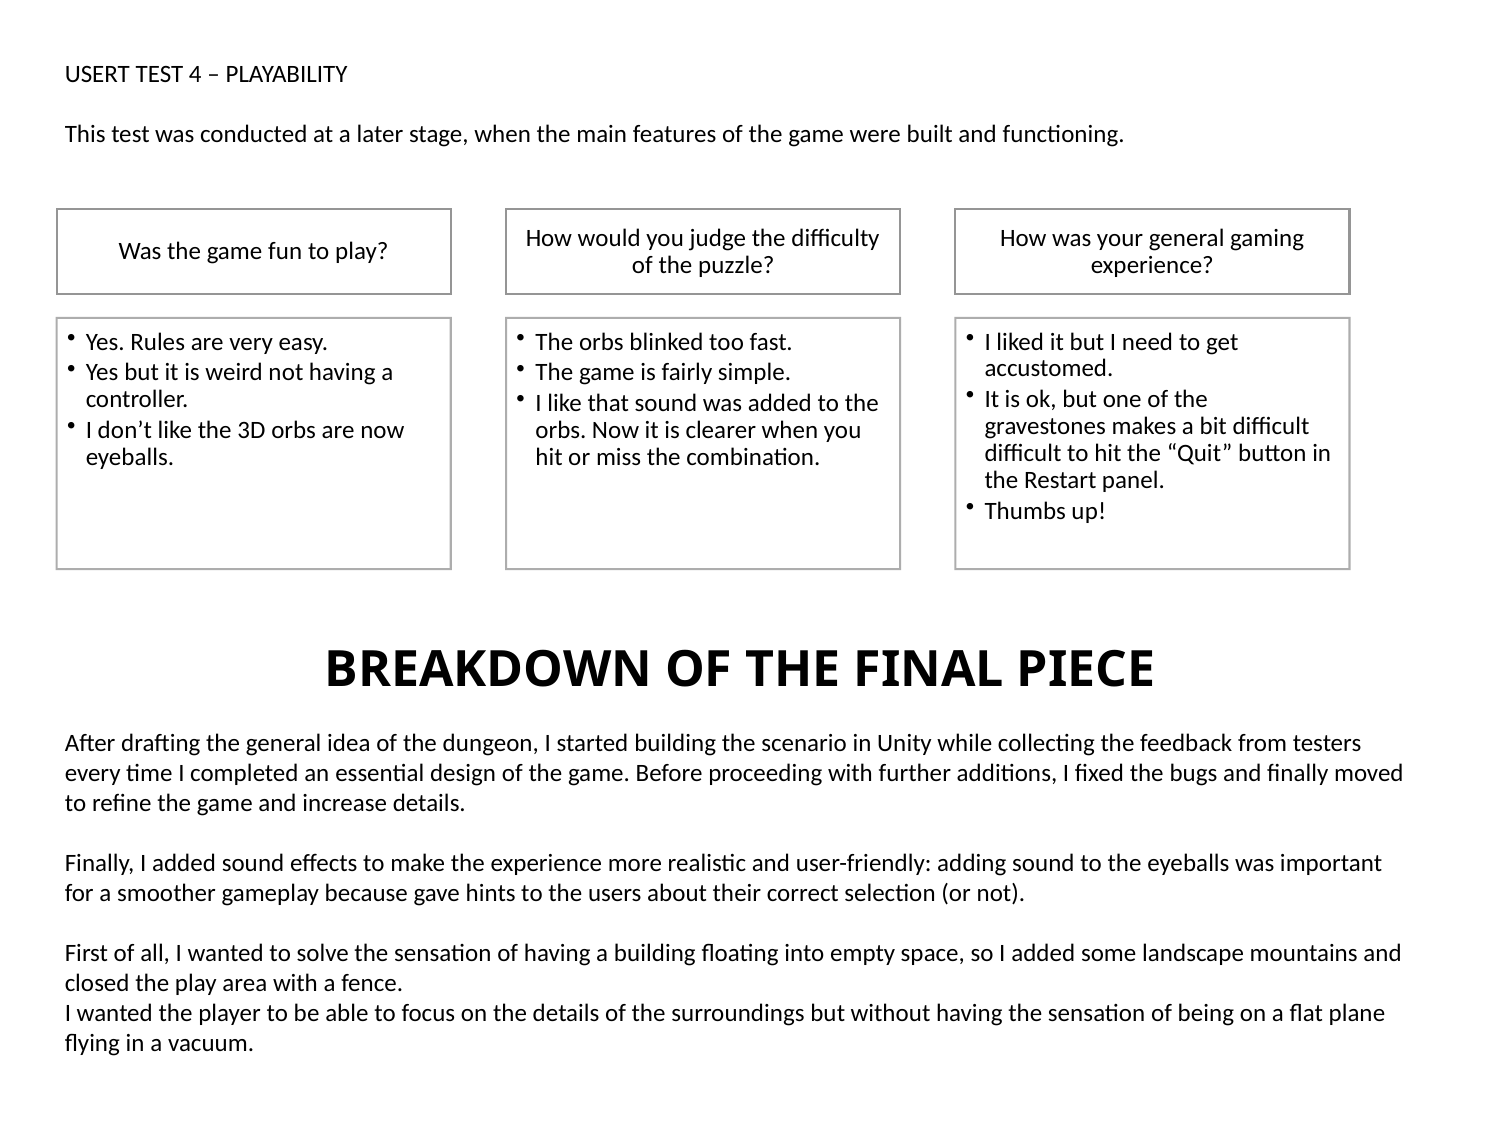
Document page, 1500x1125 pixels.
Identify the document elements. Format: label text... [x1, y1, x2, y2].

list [56, 136, 1350, 642]
text_box BREAKDOWN OF THE FINAL PIECE After drafting the general idea of the dungeon, I started building the scenario in Unity while collecting the feedback from testers every time I completed an essential design of the game. Before proceeding with further additions, I fixed the bugs and finally moved to refine the game and increase details. Finally, I added sound effects to make the experience more realistic and user-friendly: adding sound to the eyeballs was important for a smoother gameplay because gave hints to the users about their correct selection (or not). First of all, I wanted to solve the sensation of having a building floating into empty space, so I added some landscape mountains and closed the play area with a fence. I wanted the player to be able to focus on the details of the surroundings but without having the sensation of being on a flat plane flying in a vacuum. [49, 629, 1431, 1064]
text_box USERT TEST 4 – PLAYABILITY This test was conducted at a later stage, when the main features of the game were built and functioning. [50, 50, 1350, 156]
